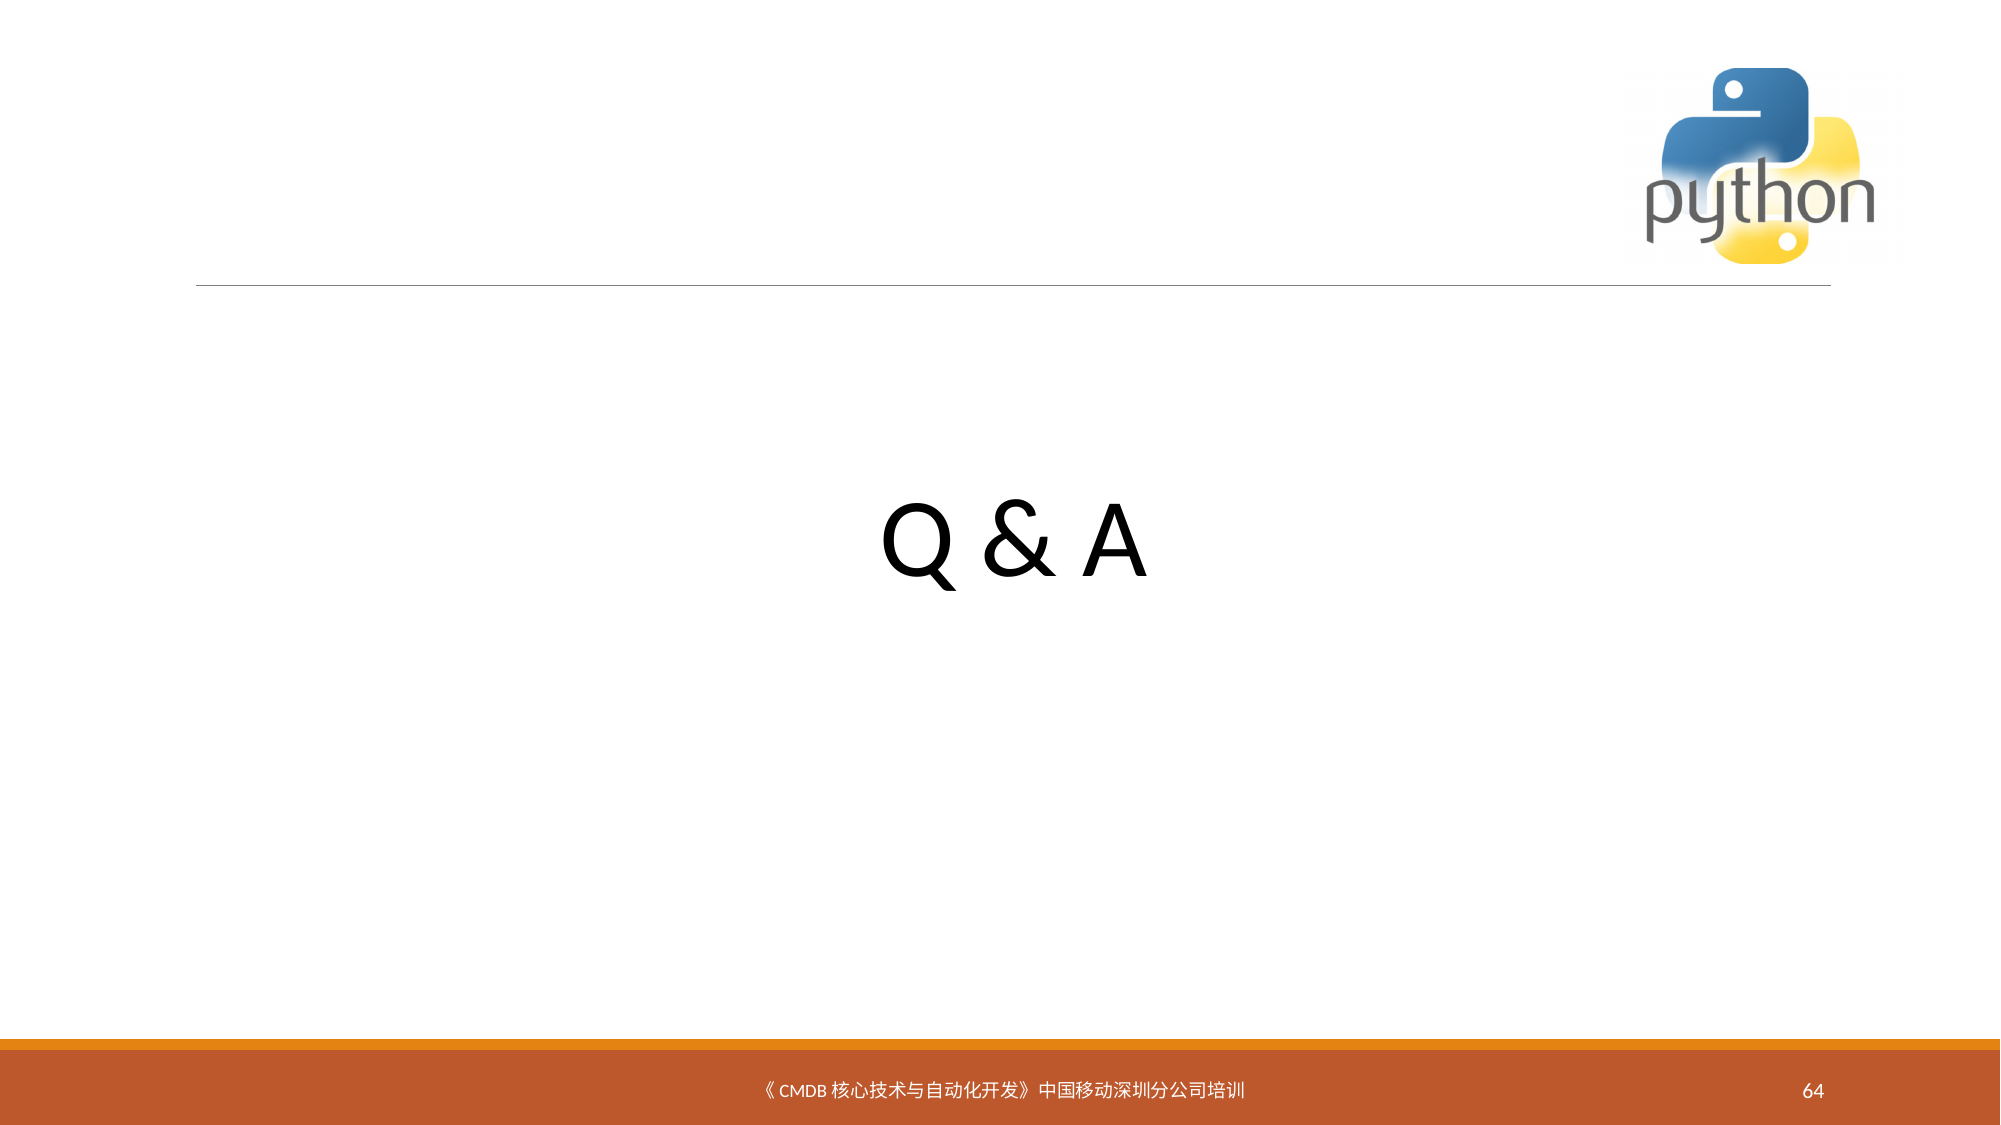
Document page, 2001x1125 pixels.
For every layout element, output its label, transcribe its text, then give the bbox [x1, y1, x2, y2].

text_box Q & A [864, 456, 1190, 826]
slide_number 64 [1624, 1059, 1840, 1120]
picture [1616, 68, 1906, 264]
footer 《CMDB核心技术与自动化开发》中国移动深圳分公司培训 [604, 1059, 1396, 1120]
